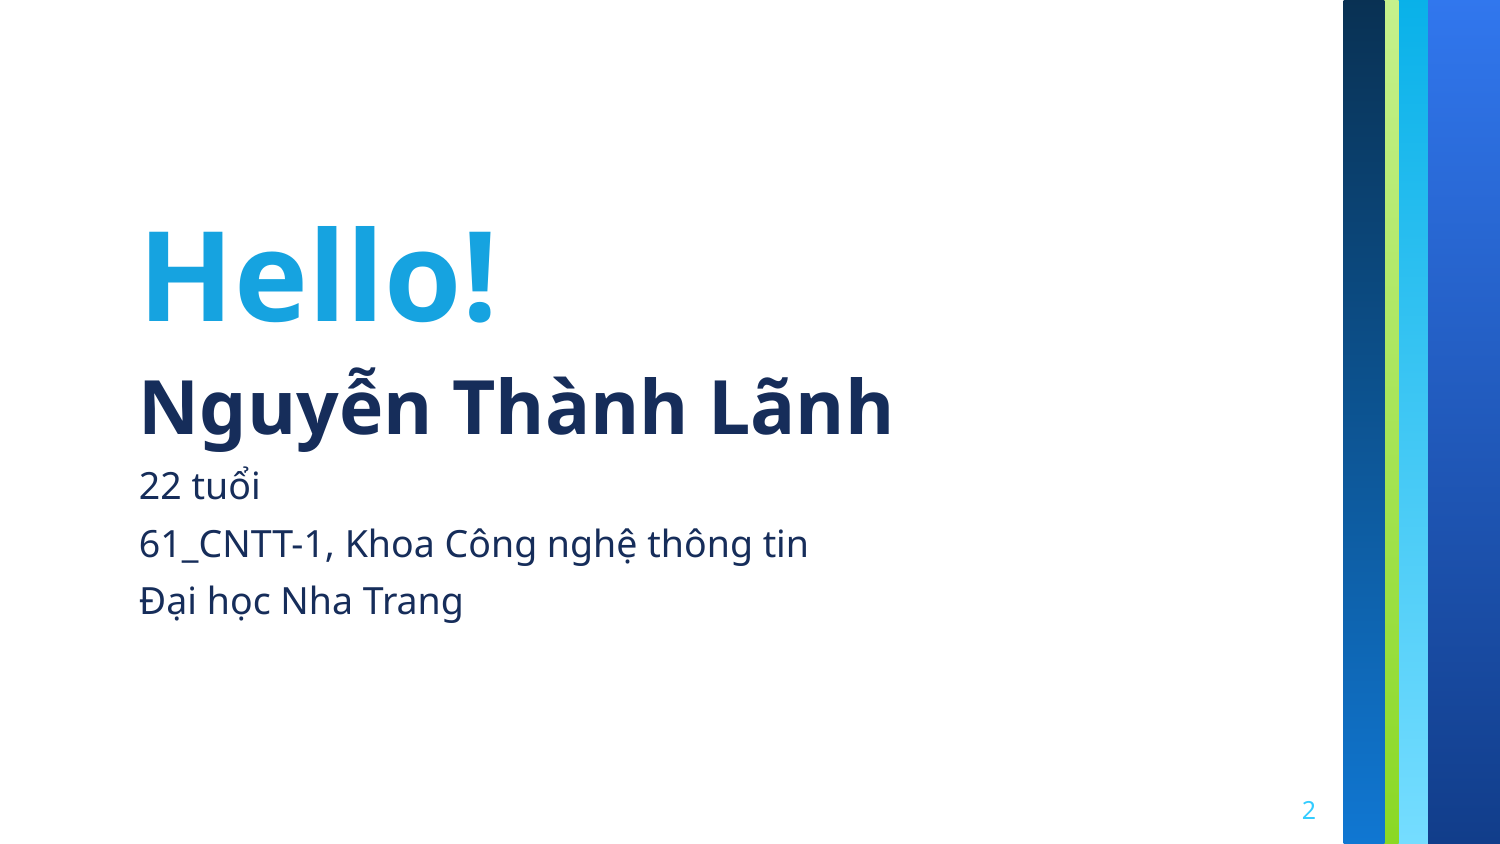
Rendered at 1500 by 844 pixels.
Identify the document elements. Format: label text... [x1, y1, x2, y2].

slide_number 2 [1241, 779, 1332, 844]
list Nguyễn Thành Lãnh 22 tuổi 61_CNTT-1, Khoa Công nghệ thông tin Đại học Nha Trang [123, 344, 945, 681]
title Hello! [123, 242, 945, 344]
